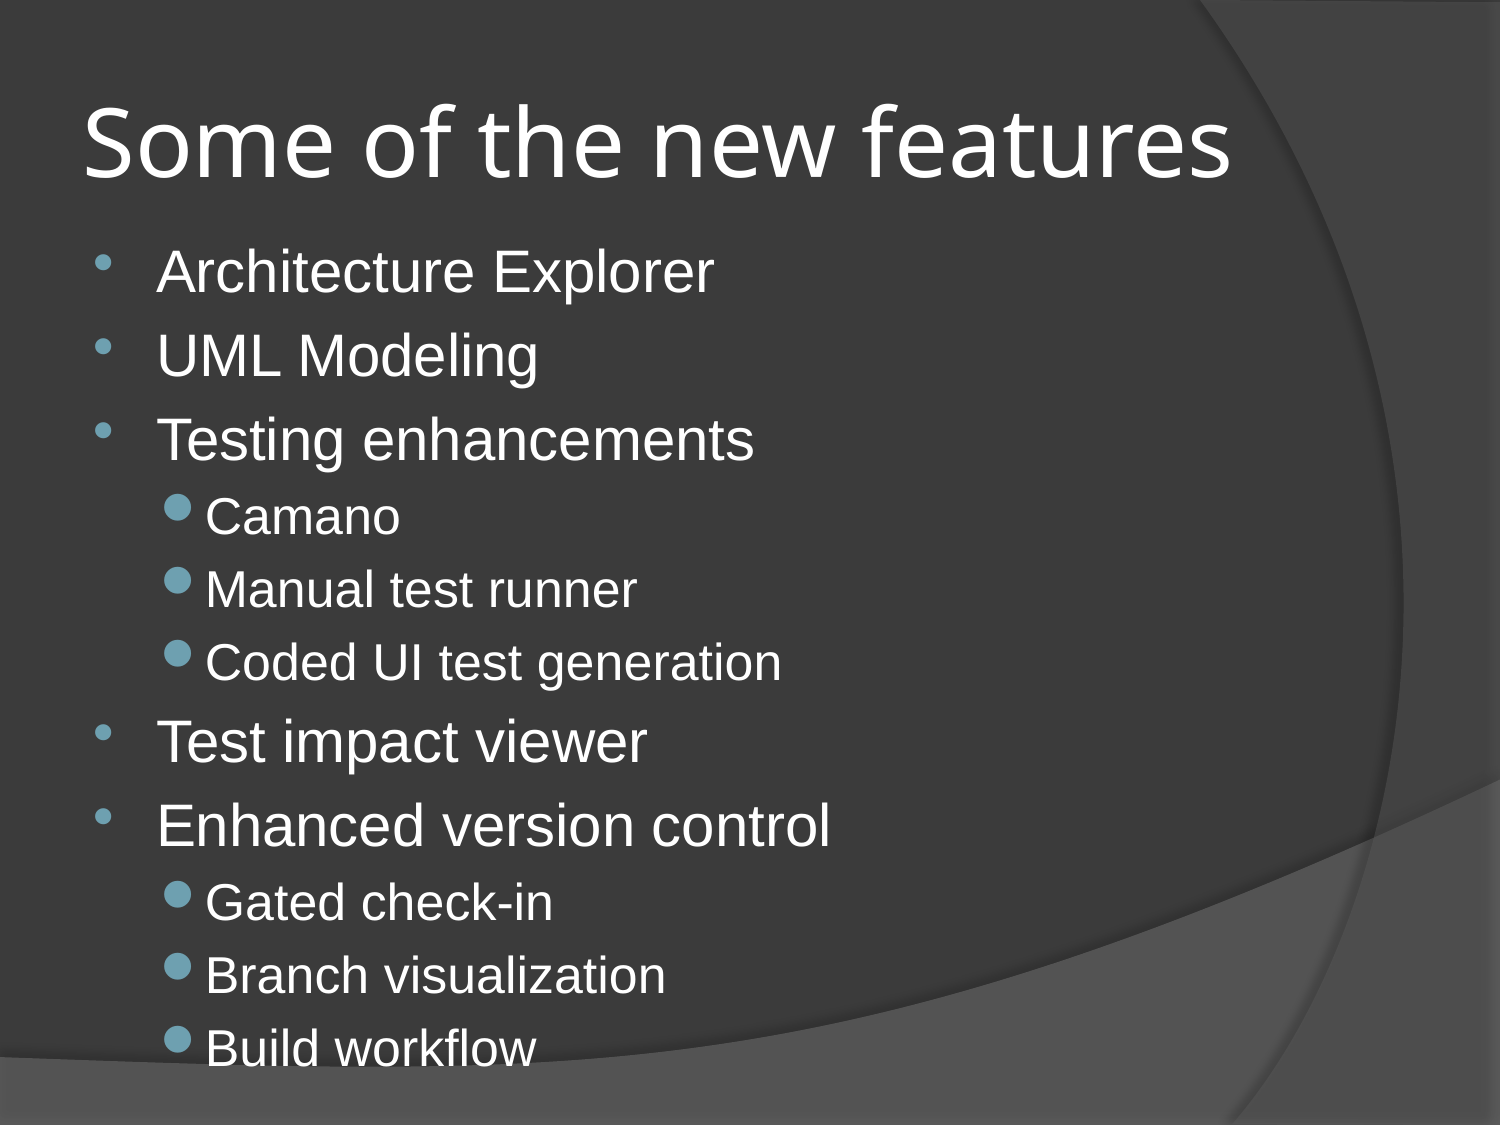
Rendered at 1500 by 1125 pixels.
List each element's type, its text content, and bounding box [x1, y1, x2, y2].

title Some of the new features [75, 45, 1300, 224]
list Architecture Explorer UML Modeling Testing enhancements Camano Manual test runner Coded UI test generation Test impact viewer Enhanced version control Gated check-in Branch visualization Build workflow [75, 224, 1300, 1088]
